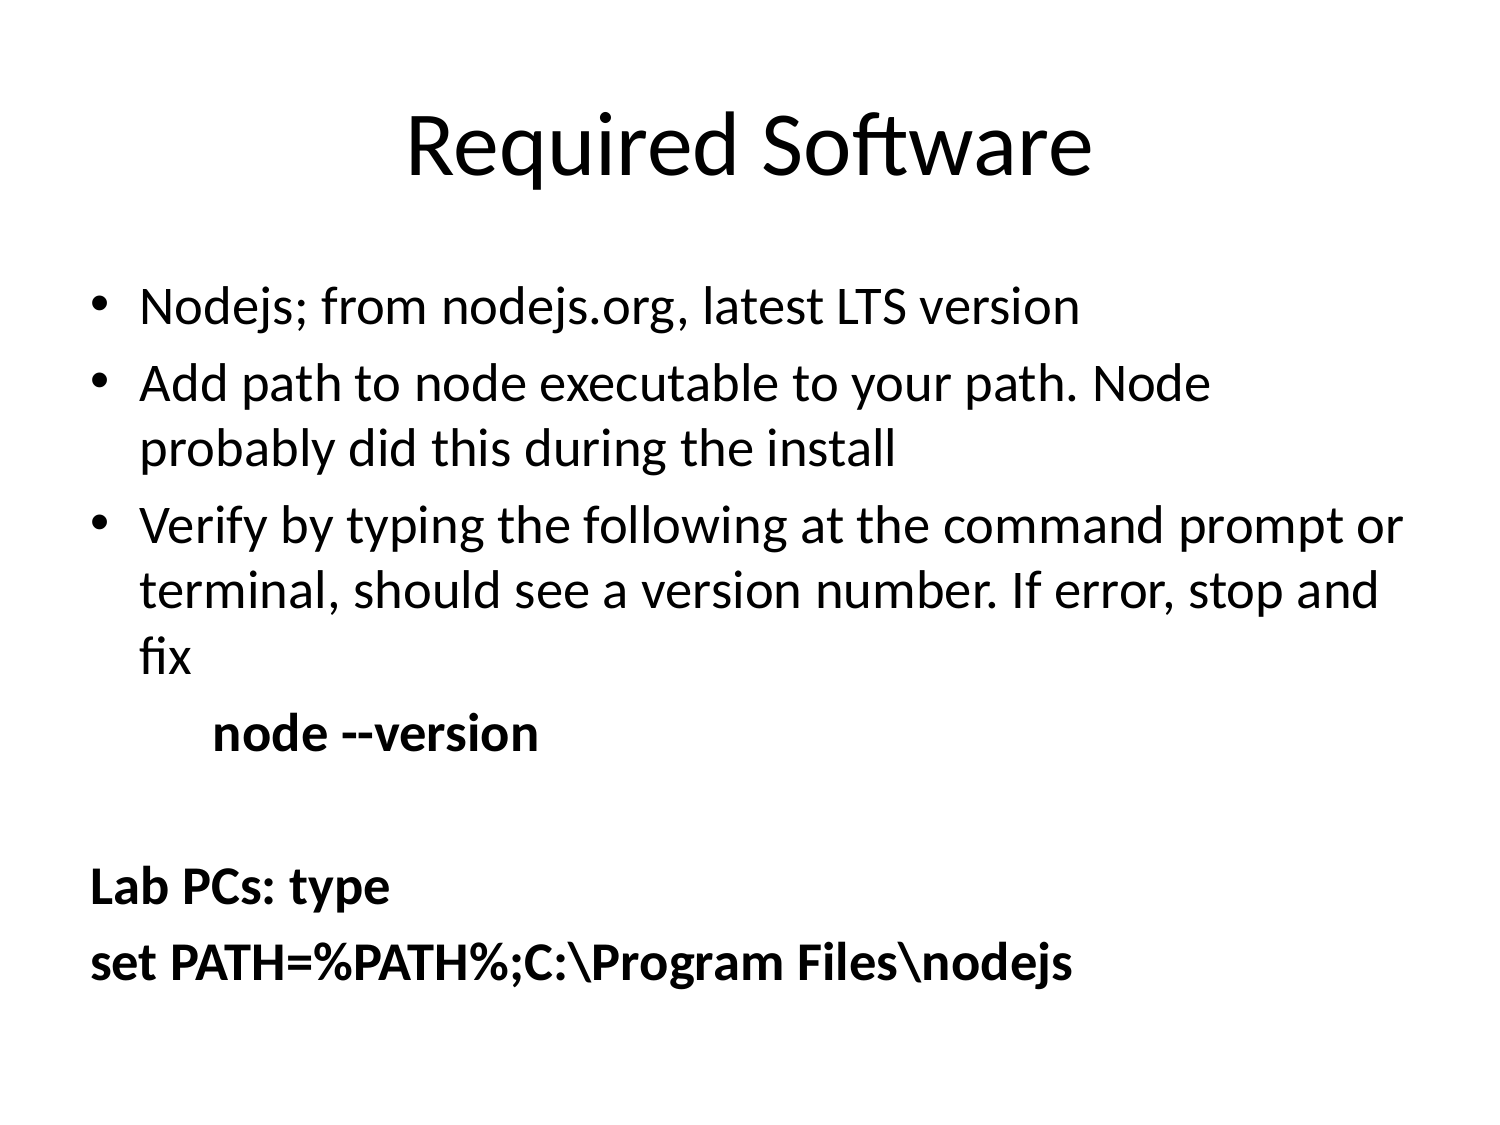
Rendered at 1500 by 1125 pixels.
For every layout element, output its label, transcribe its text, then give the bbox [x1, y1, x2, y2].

title Required Software [75, 45, 1425, 233]
list Nodejs; from nodejs.org, latest LTS version Add path to node executable to your path. Node probably did this during the install Verify by typing the following at the command prompt or terminal, should see a version number. If error, stop and fix node --version Lab PCs: type set PATH=%PATH%;C:\Program Files\nodejs [75, 262, 1425, 1005]
